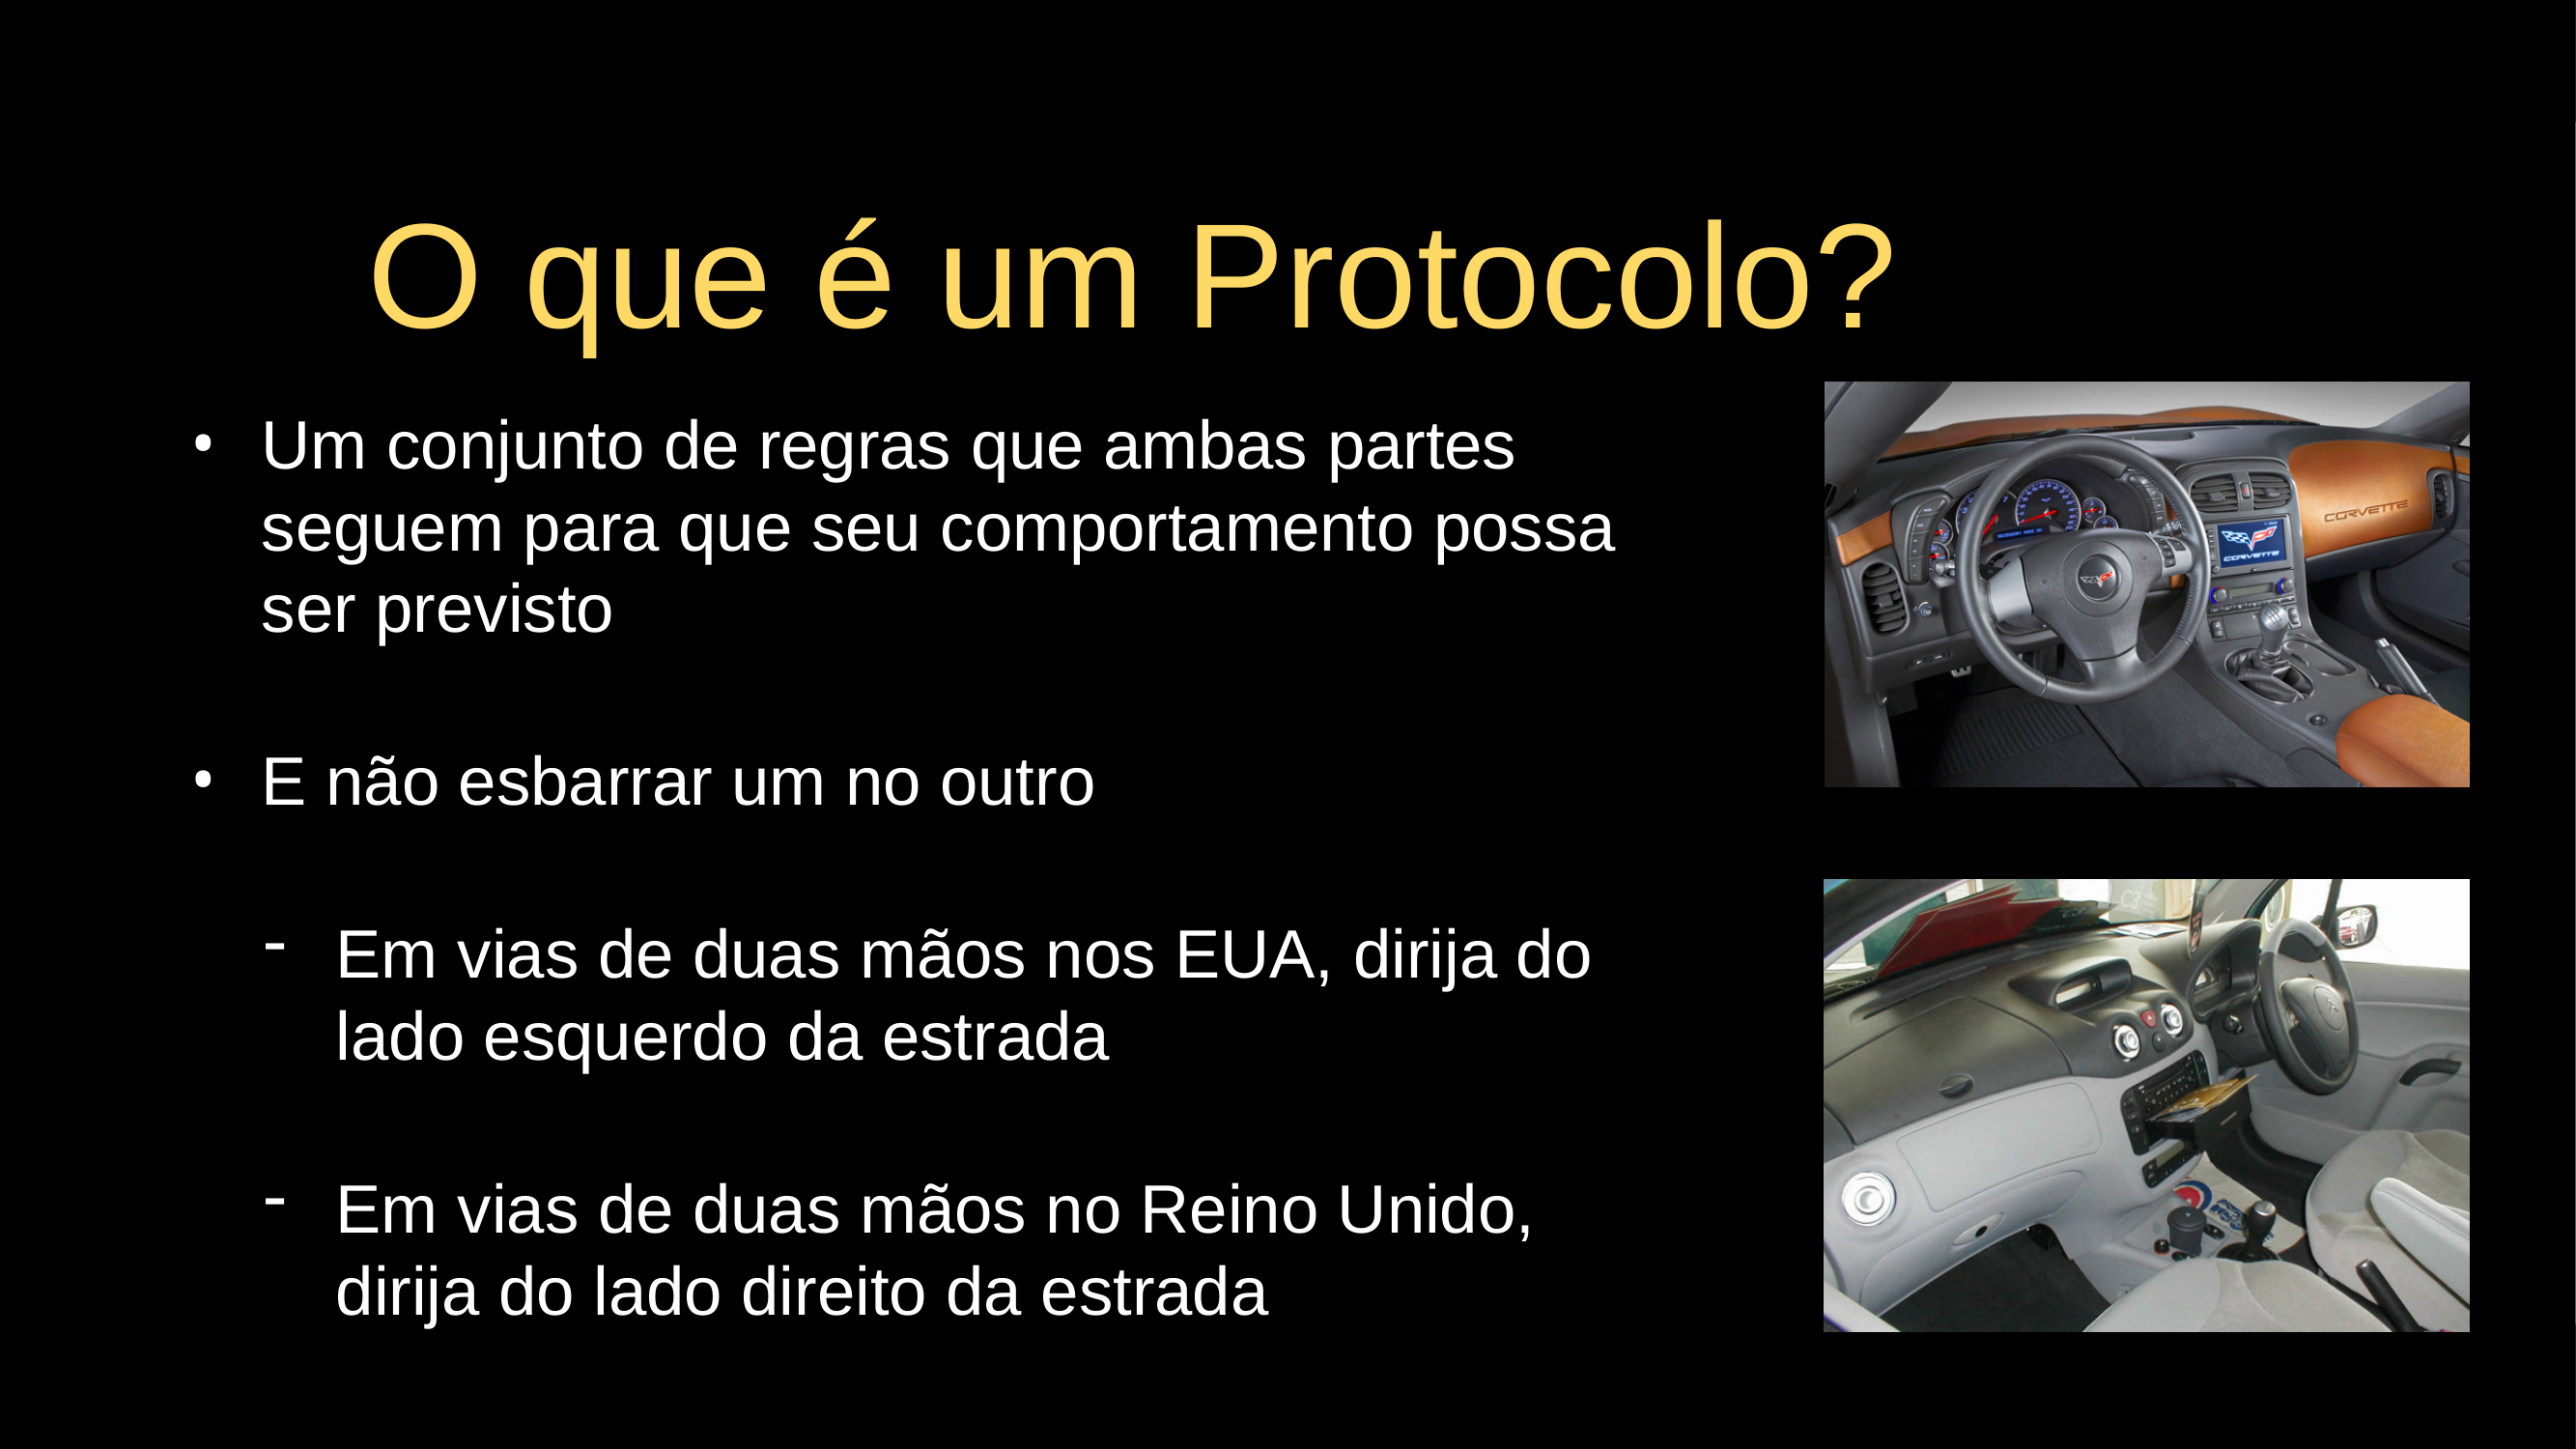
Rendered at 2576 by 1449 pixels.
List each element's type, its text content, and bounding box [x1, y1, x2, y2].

list Um conjunto de regras que ambas partes seguem para que seu comportamento possa ser previsto E não esbarrar um no outro Em vias de duas mãos nos EUA, dirija do lado esquerdo da estrada Em vias de duas mãos no Reino Unido, dirija do lado direito da estrada [183, 412, 1697, 1317]
picture [1825, 382, 2470, 787]
picture [1824, 879, 2470, 1333]
title O que é um Protocolo? [183, 133, 2082, 403]
